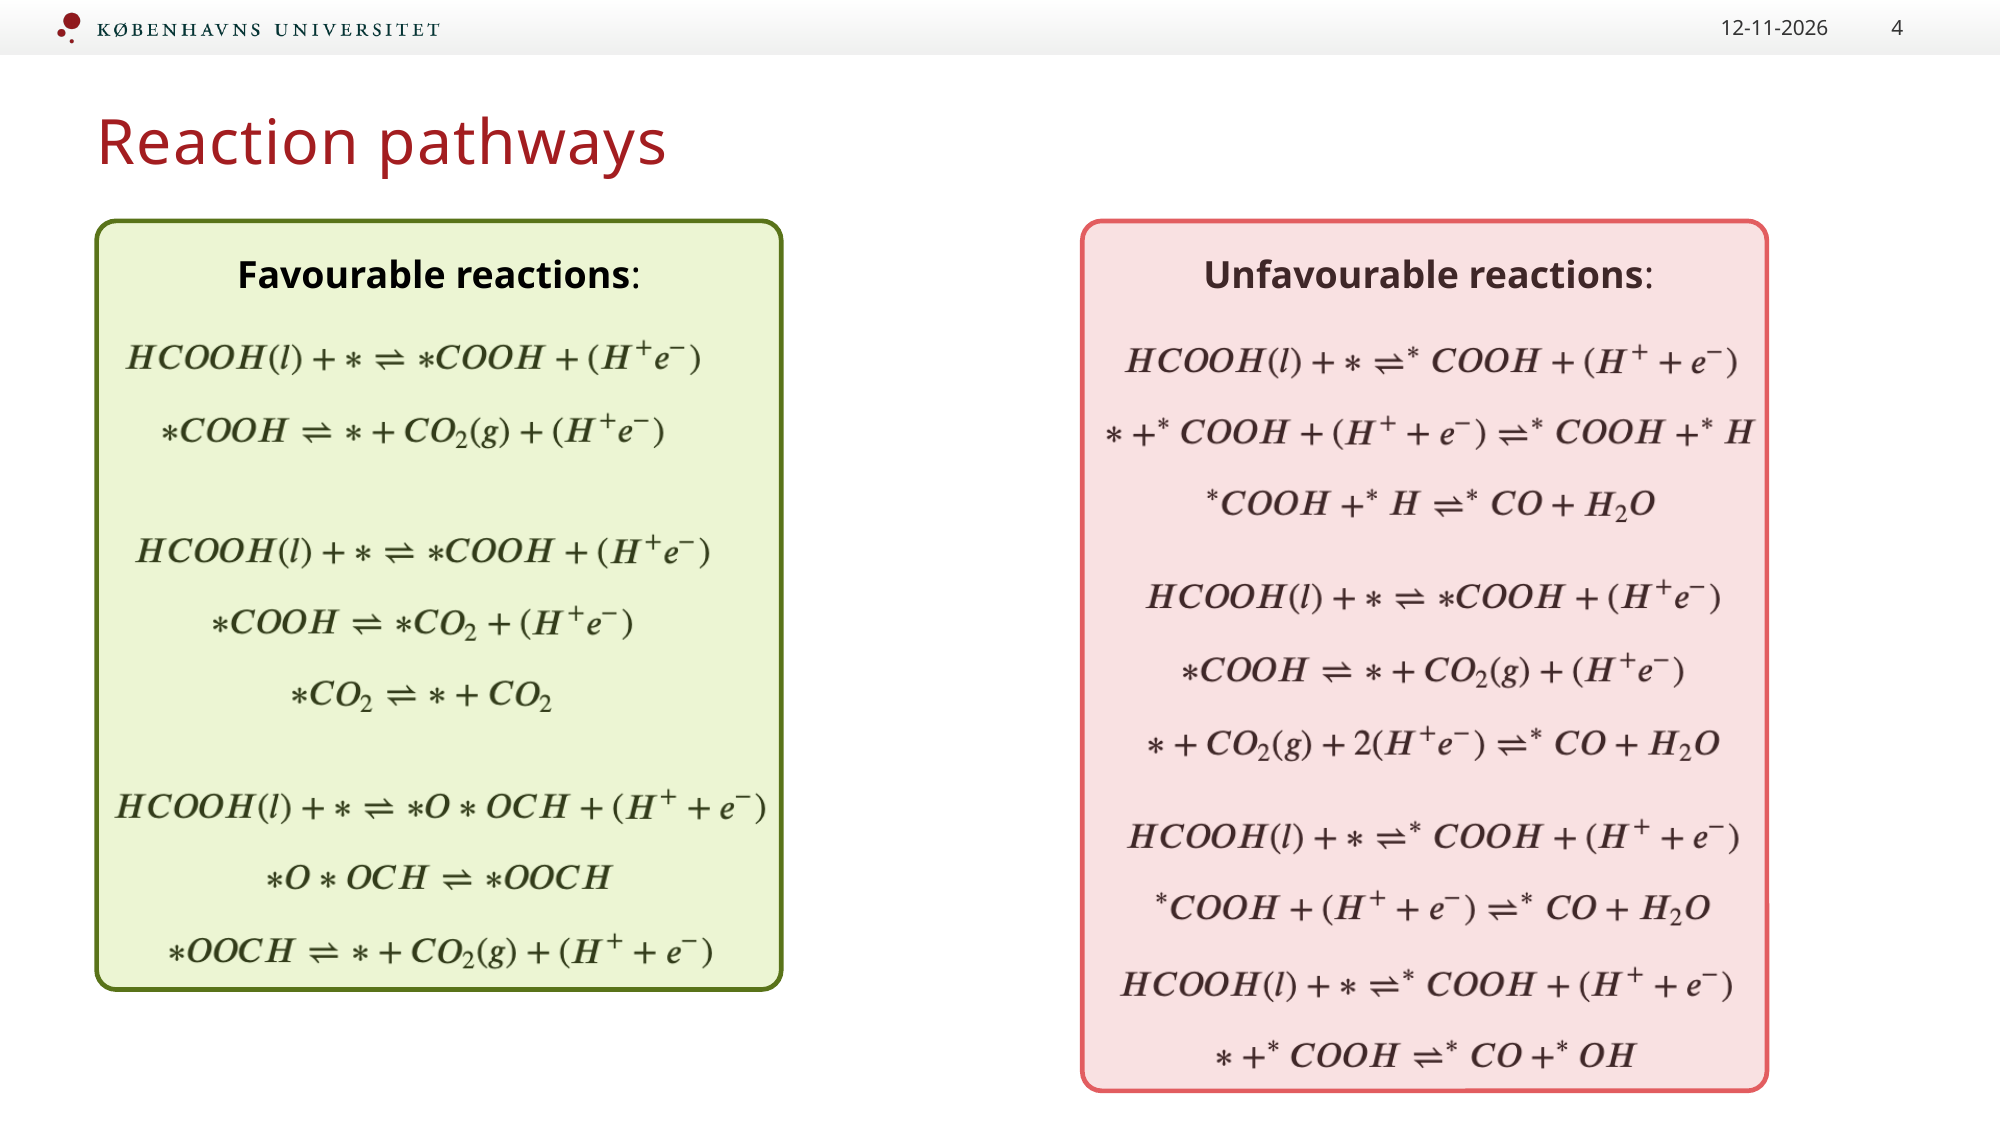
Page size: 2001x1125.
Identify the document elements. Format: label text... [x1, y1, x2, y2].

picture [1085, 562, 1773, 786]
text_box [1081, 541, 1768, 1092]
text_box [95, 219, 783, 776]
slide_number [1694, 14, 1829, 43]
picture [96, 325, 726, 471]
picture [1108, 807, 1750, 937]
text_box Favourable reactions: [222, 243, 656, 304]
text_box [1081, 219, 1768, 327]
picture [1100, 955, 1758, 1091]
title Reaction pathways [96, 101, 1904, 244]
picture [82, 776, 808, 984]
text_box [101, 984, 777, 991]
picture [1062, 327, 1796, 541]
picture [91, 15, 476, 42]
slide_number 4 [1840, 14, 1904, 43]
picture [87, 514, 752, 734]
